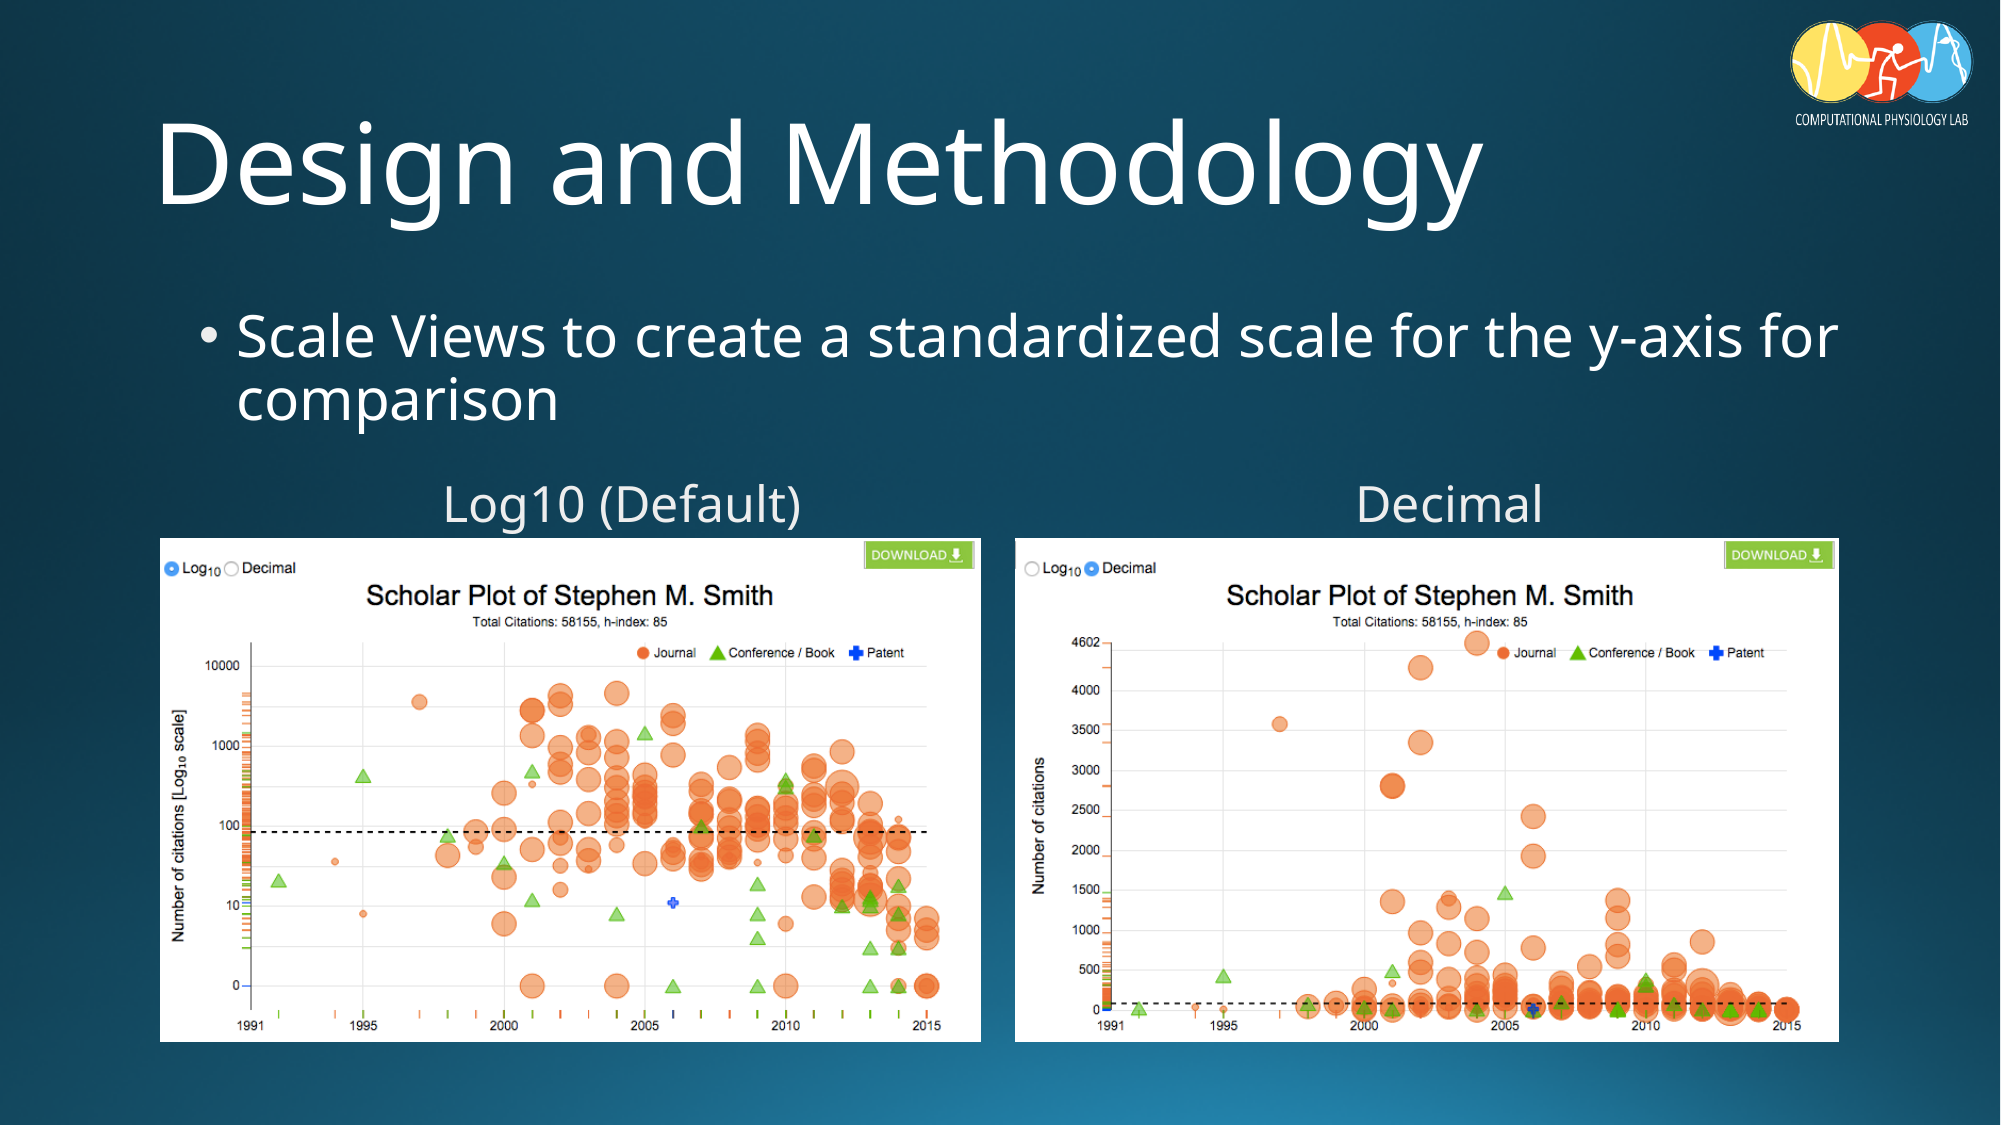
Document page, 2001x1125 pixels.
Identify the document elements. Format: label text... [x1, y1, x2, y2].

list Scale Views to create a standardized scale for the y-axis for comparison [183, 299, 1863, 1014]
picture [0, 0, 2001, 1125]
text_box Log10 (Default) [427, 471, 874, 538]
text_box Decimal [1340, 471, 1609, 538]
title Design and Methodology [137, 59, 1863, 278]
